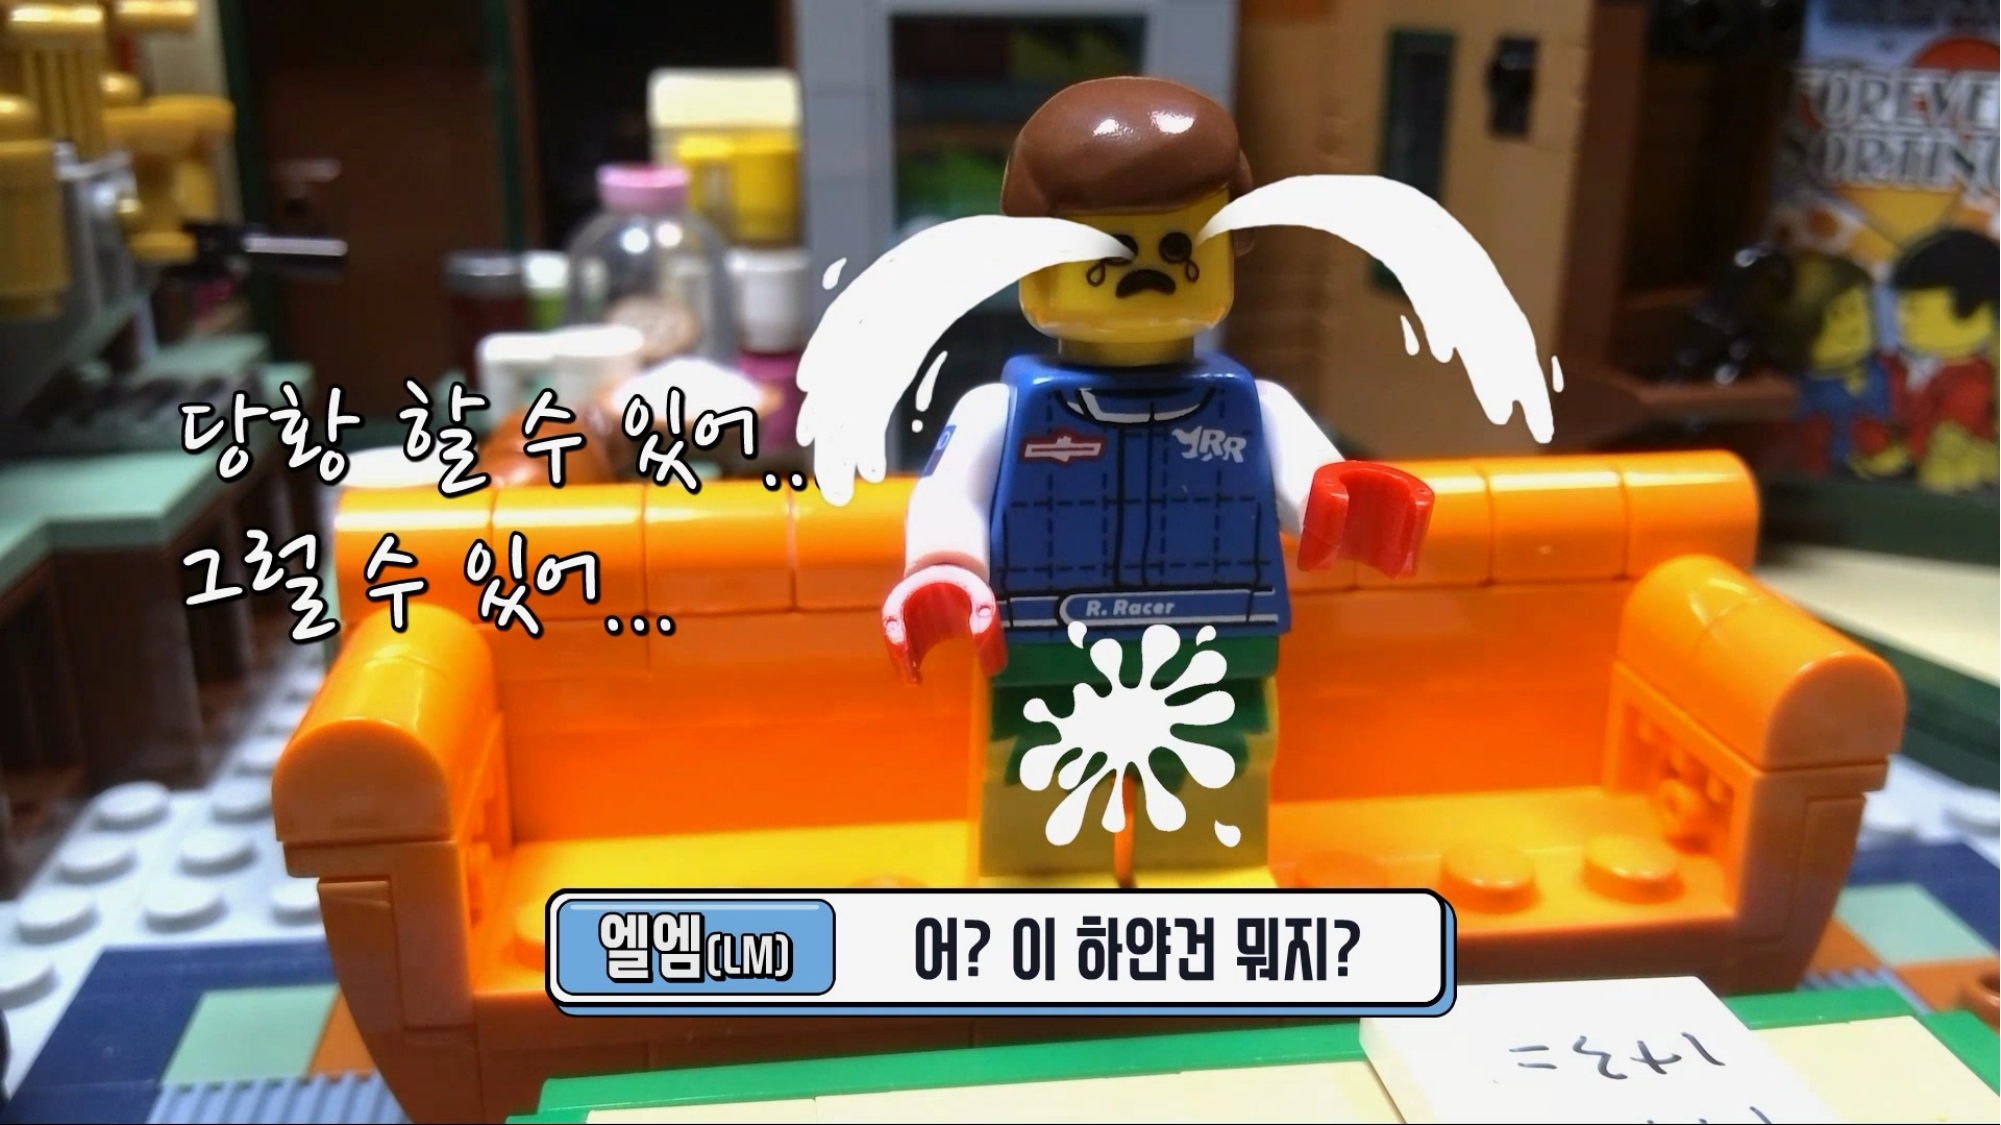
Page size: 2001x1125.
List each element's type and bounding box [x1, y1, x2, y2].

list [0, 0, 2000, 1125]
